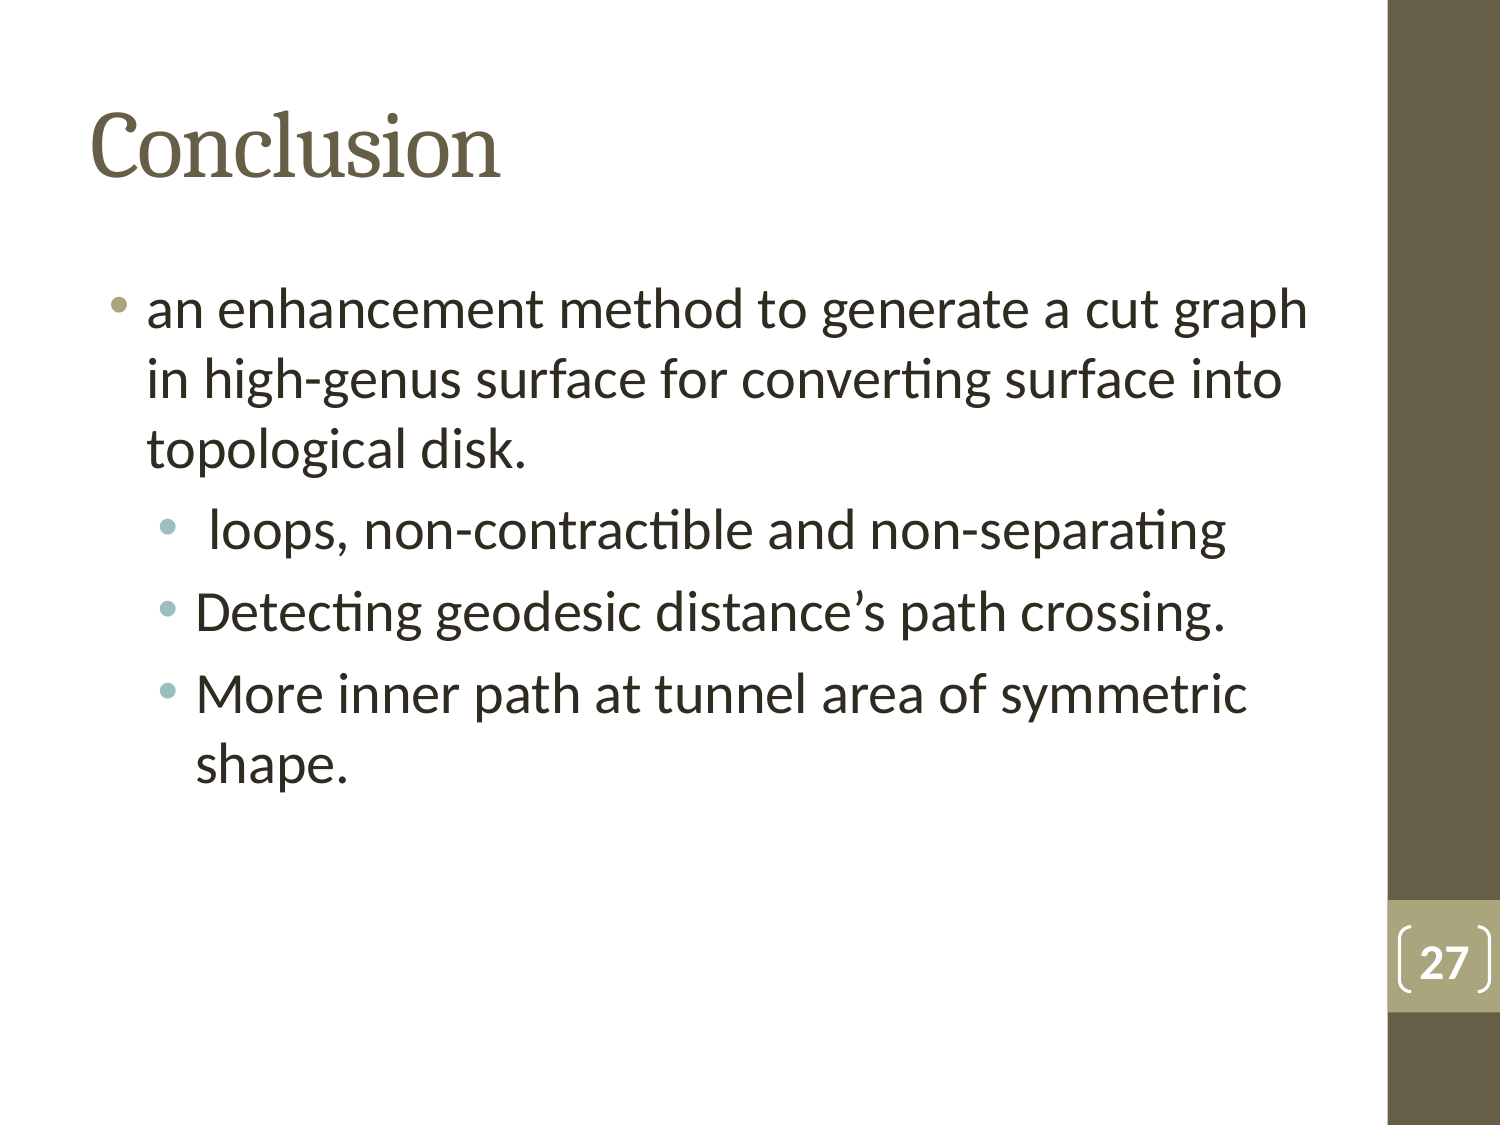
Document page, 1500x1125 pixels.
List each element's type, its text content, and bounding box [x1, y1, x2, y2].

slide_number 27 [1397, 925, 1492, 994]
title Conclusion [75, 45, 1325, 233]
